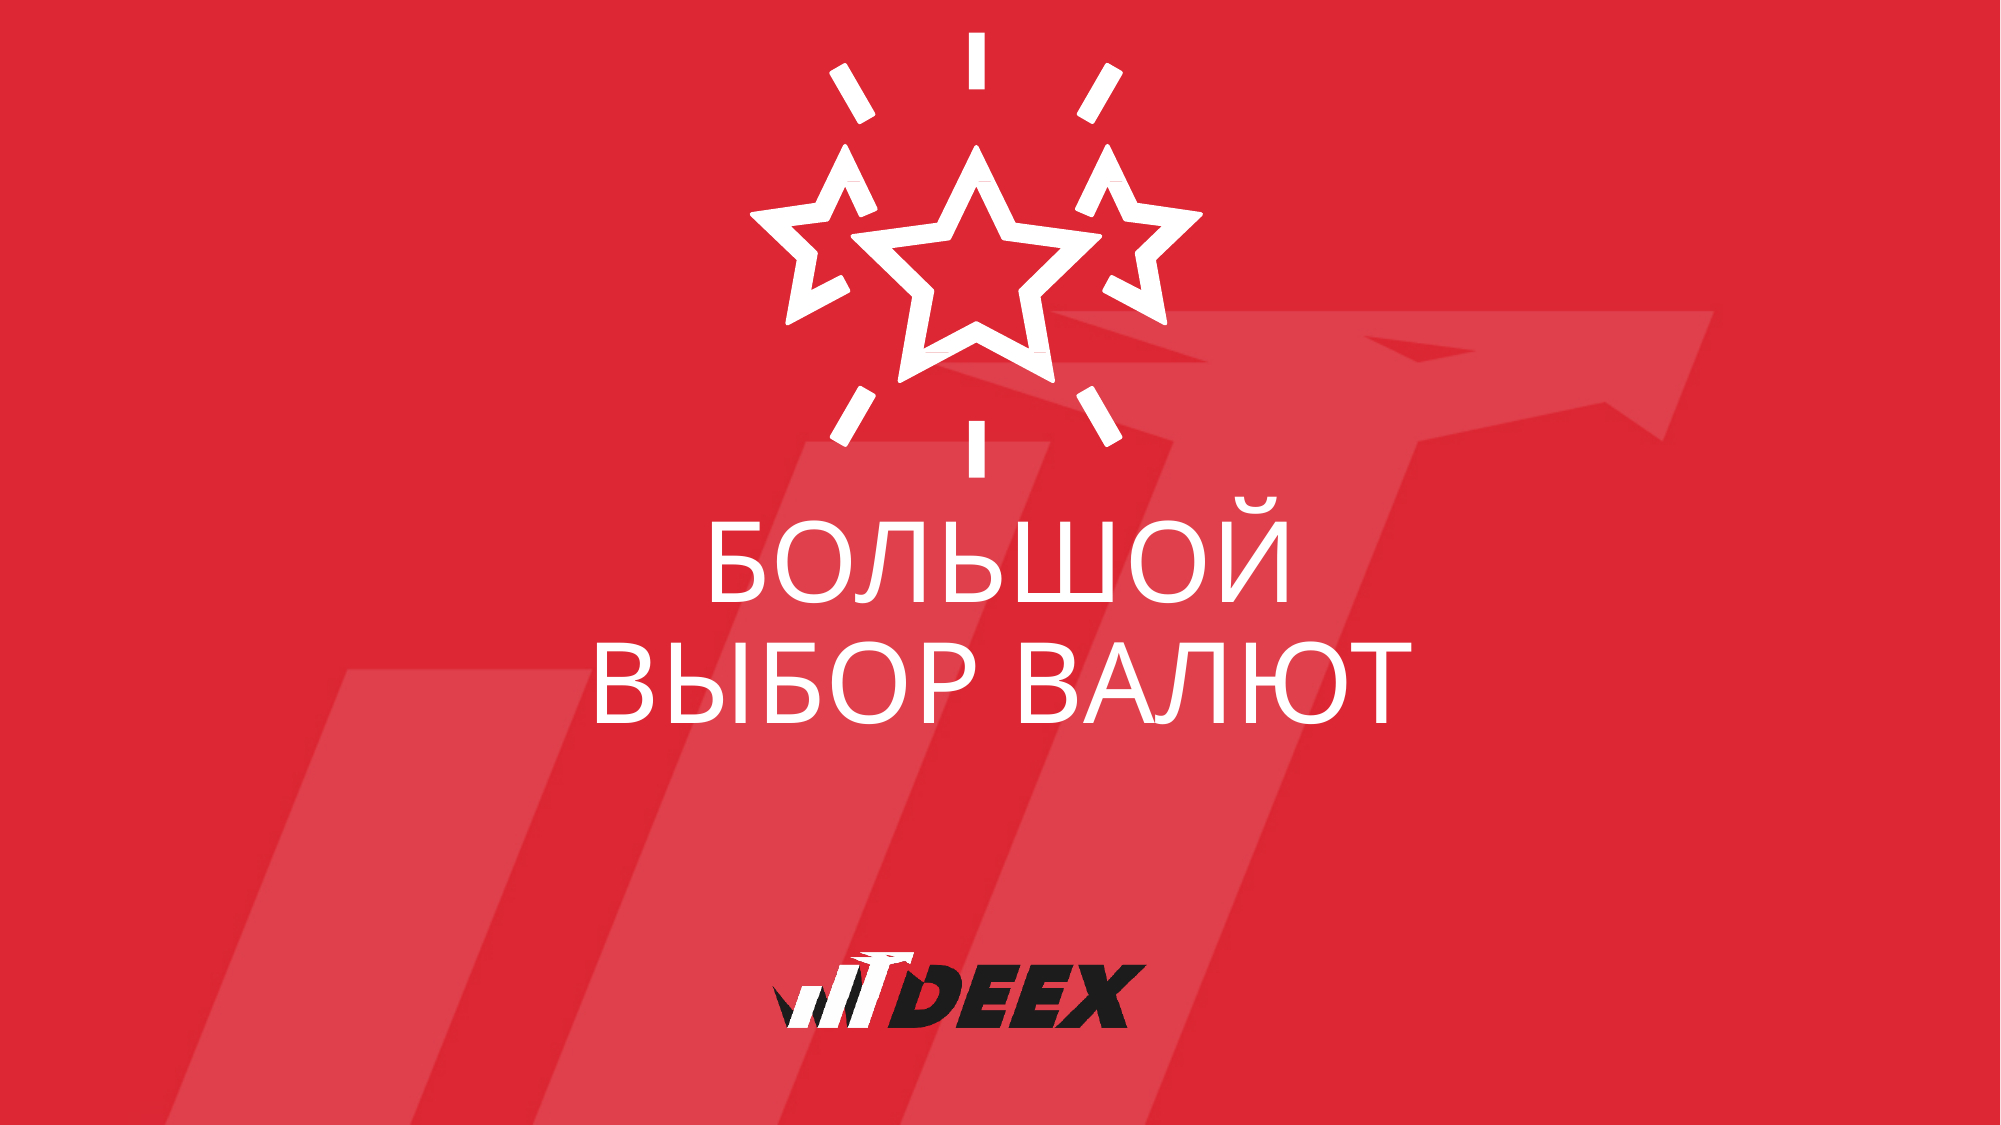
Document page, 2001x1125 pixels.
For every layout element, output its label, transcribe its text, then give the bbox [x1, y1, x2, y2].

text_box [831, 65, 874, 123]
text_box [1078, 388, 1121, 445]
text_box [852, 147, 1101, 382]
title БОЛЬШОЙ ВЫБОР ВАЛЮТ [0, 469, 2000, 749]
text_box [968, 32, 985, 90]
text_box [1077, 145, 1201, 324]
text_box [1078, 64, 1121, 122]
picture [0, 0, 2001, 1125]
text_box [887, 181, 1066, 353]
text_box [831, 387, 874, 445]
text_box [751, 145, 876, 324]
text_box [968, 420, 985, 478]
